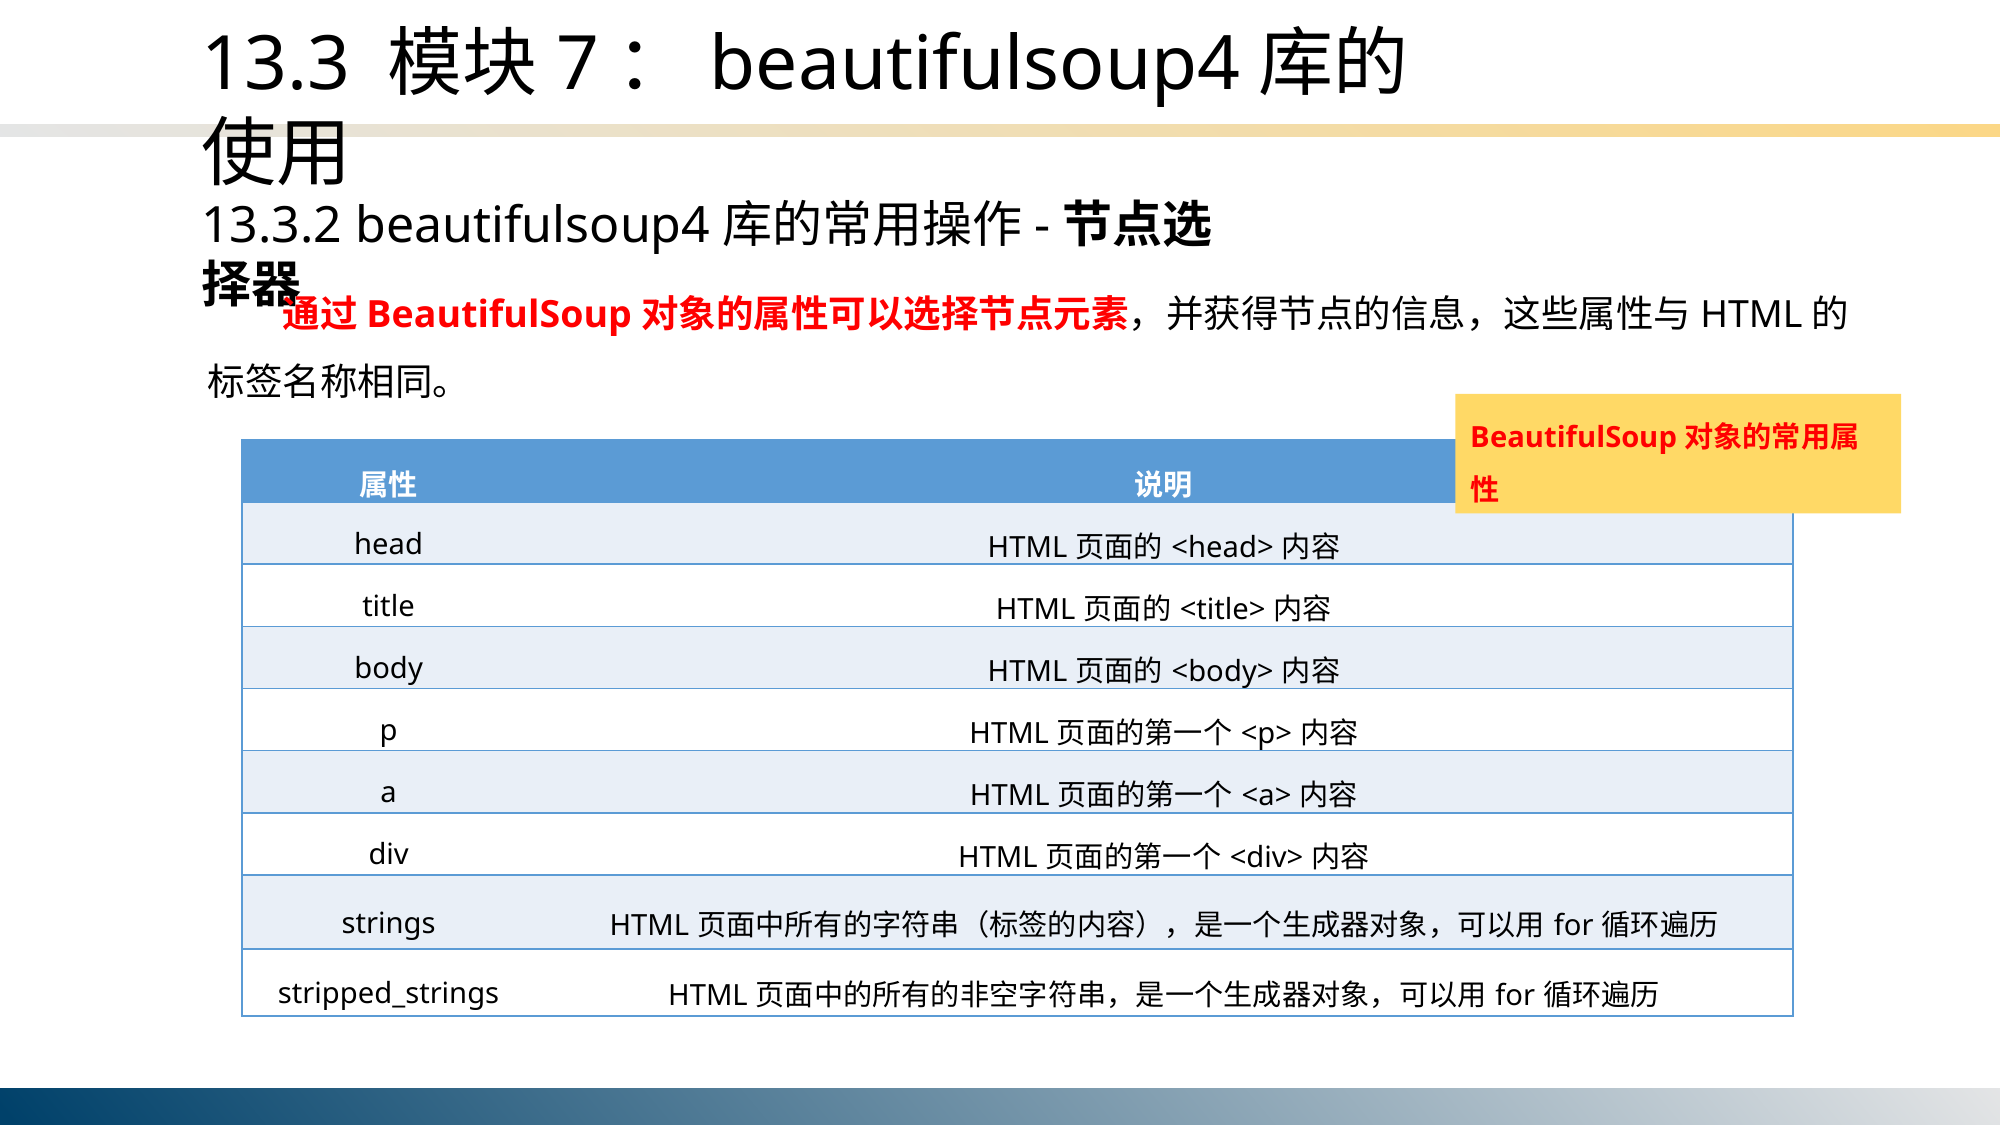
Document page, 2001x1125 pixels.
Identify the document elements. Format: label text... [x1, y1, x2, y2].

table_cell HTML页面的<body>内容 [535, 627, 1792, 688]
table_cell HTML页面的<title>内容 [535, 565, 1792, 626]
table_cell HTML页面的第一个<a>内容 [535, 751, 1792, 812]
text_box 13.3 模块7：beautifulsoup4库的使用 [186, 7, 1456, 203]
table_cell title [243, 565, 535, 626]
table_header 说明 [535, 441, 1455, 501]
table_cell strings [243, 876, 535, 948]
text_box 通过BeautifulSoup对象的属性可以选择节点元素，并获得节点的信息，这些属性与HTML的标签名称相同。 [164, 260, 1871, 410]
table_cell HTML页面的第一个<div>内容 [535, 814, 1792, 874]
table_cell HTML页面的<head>内容 [535, 503, 1792, 563]
table_header 属性 [243, 441, 535, 501]
table_cell stripped_strings [243, 950, 535, 1015]
table_cell body [243, 627, 535, 688]
table_cell a [243, 751, 535, 812]
table_cell HTML页面的第一个<p>内容 [535, 689, 1792, 750]
table_cell head [243, 503, 535, 563]
table_cell HTML页面中的所有的非空字符串，是一个生成器对象，可以用for循环遍历 [535, 950, 1792, 1015]
table_cell div [243, 814, 535, 874]
text_box BeautifulSoup对象的常用属性 [1455, 393, 1902, 514]
table_cell HTML页面中所有的字符串（标签的内容），是一个生成器对象，可以用for循环遍历 [535, 876, 1792, 948]
table_cell p [243, 689, 535, 750]
text_box 13.3.2 beautifulsoup4库的常用操作-节点选择器 [186, 184, 1275, 260]
